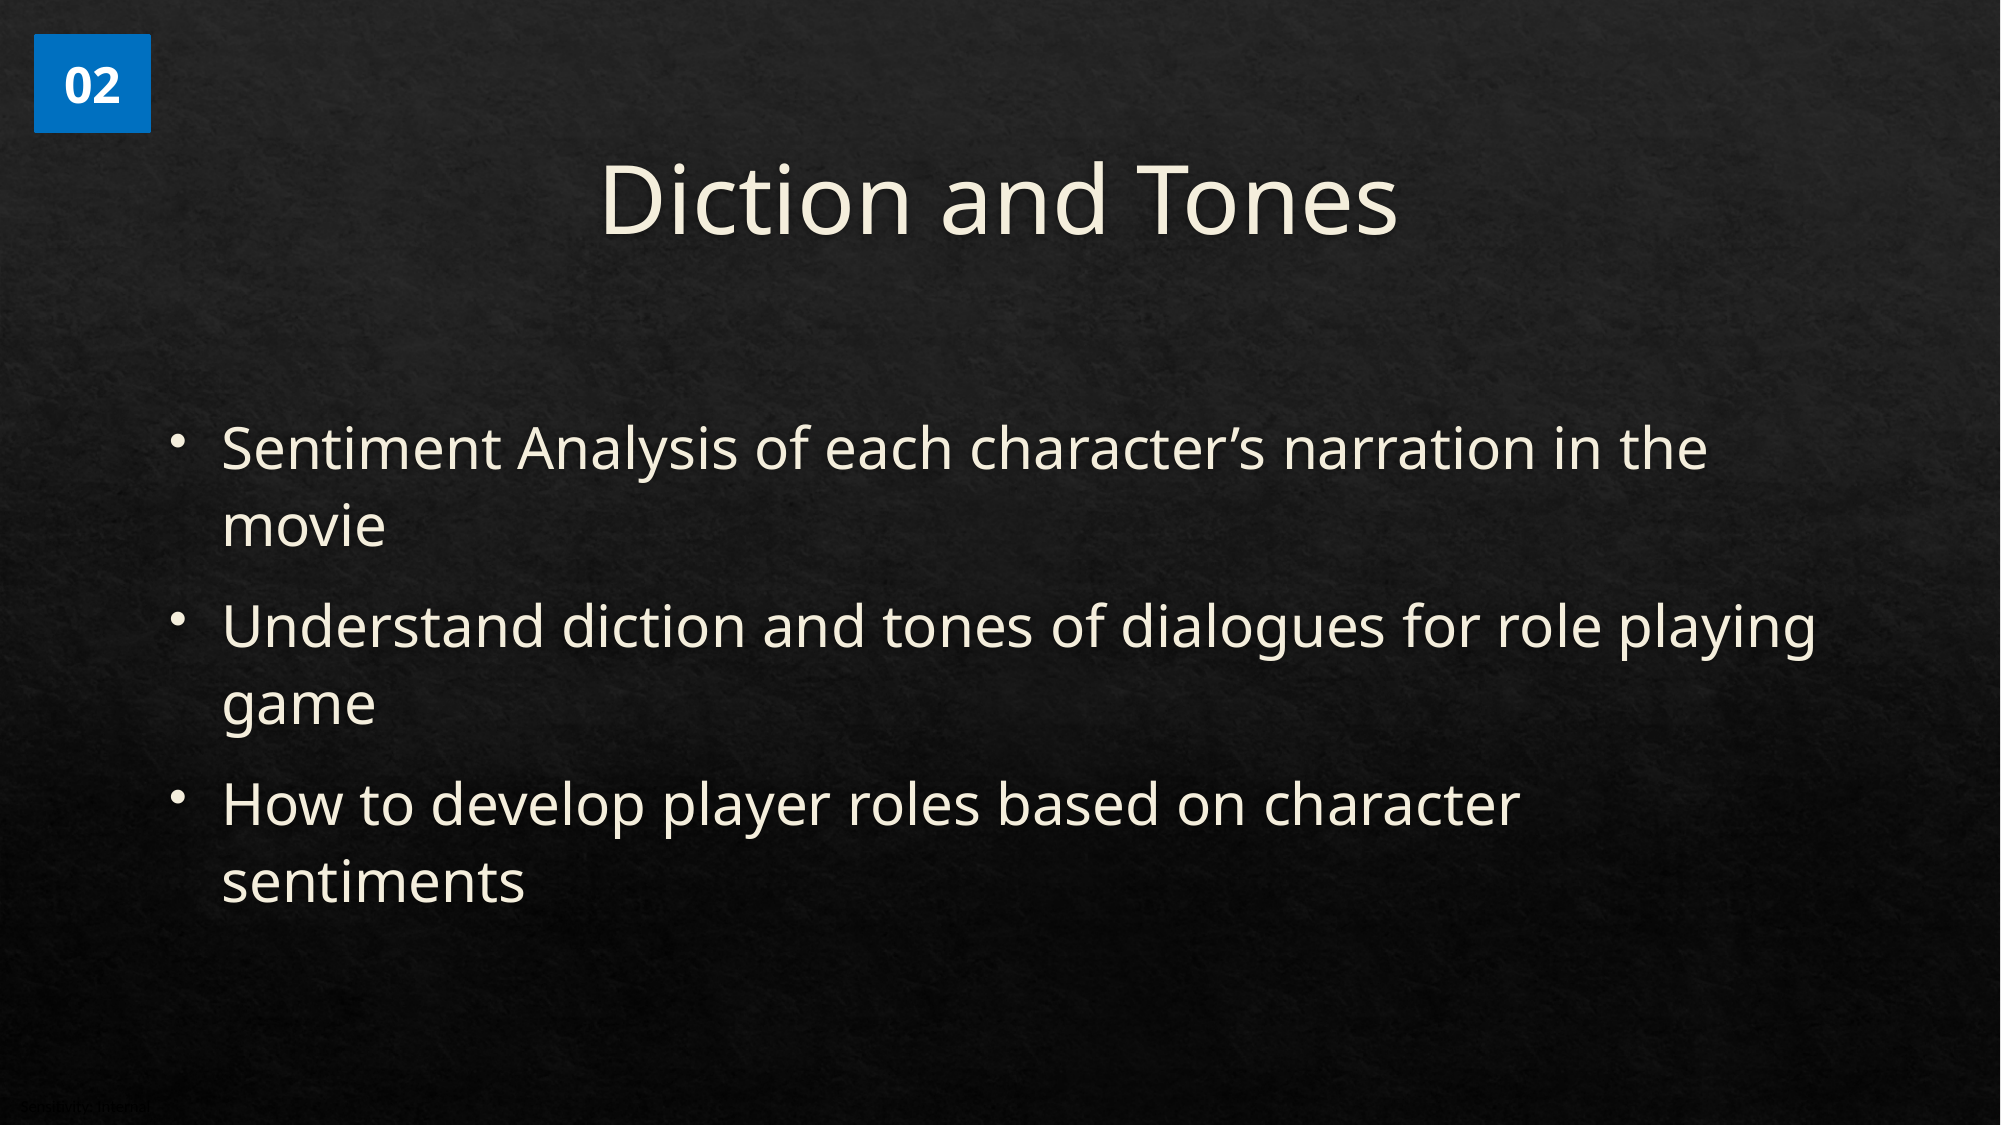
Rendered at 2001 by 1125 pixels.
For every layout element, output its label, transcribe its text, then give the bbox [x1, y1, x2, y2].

title Diction and Tones [149, 99, 1849, 307]
text_box 02 [34, 34, 151, 133]
list Sentiment Analysis of each character’s narration in the movie Understand diction and tones of dialogues for role playing game How to develop player roles based on character sentiments [149, 396, 1849, 950]
